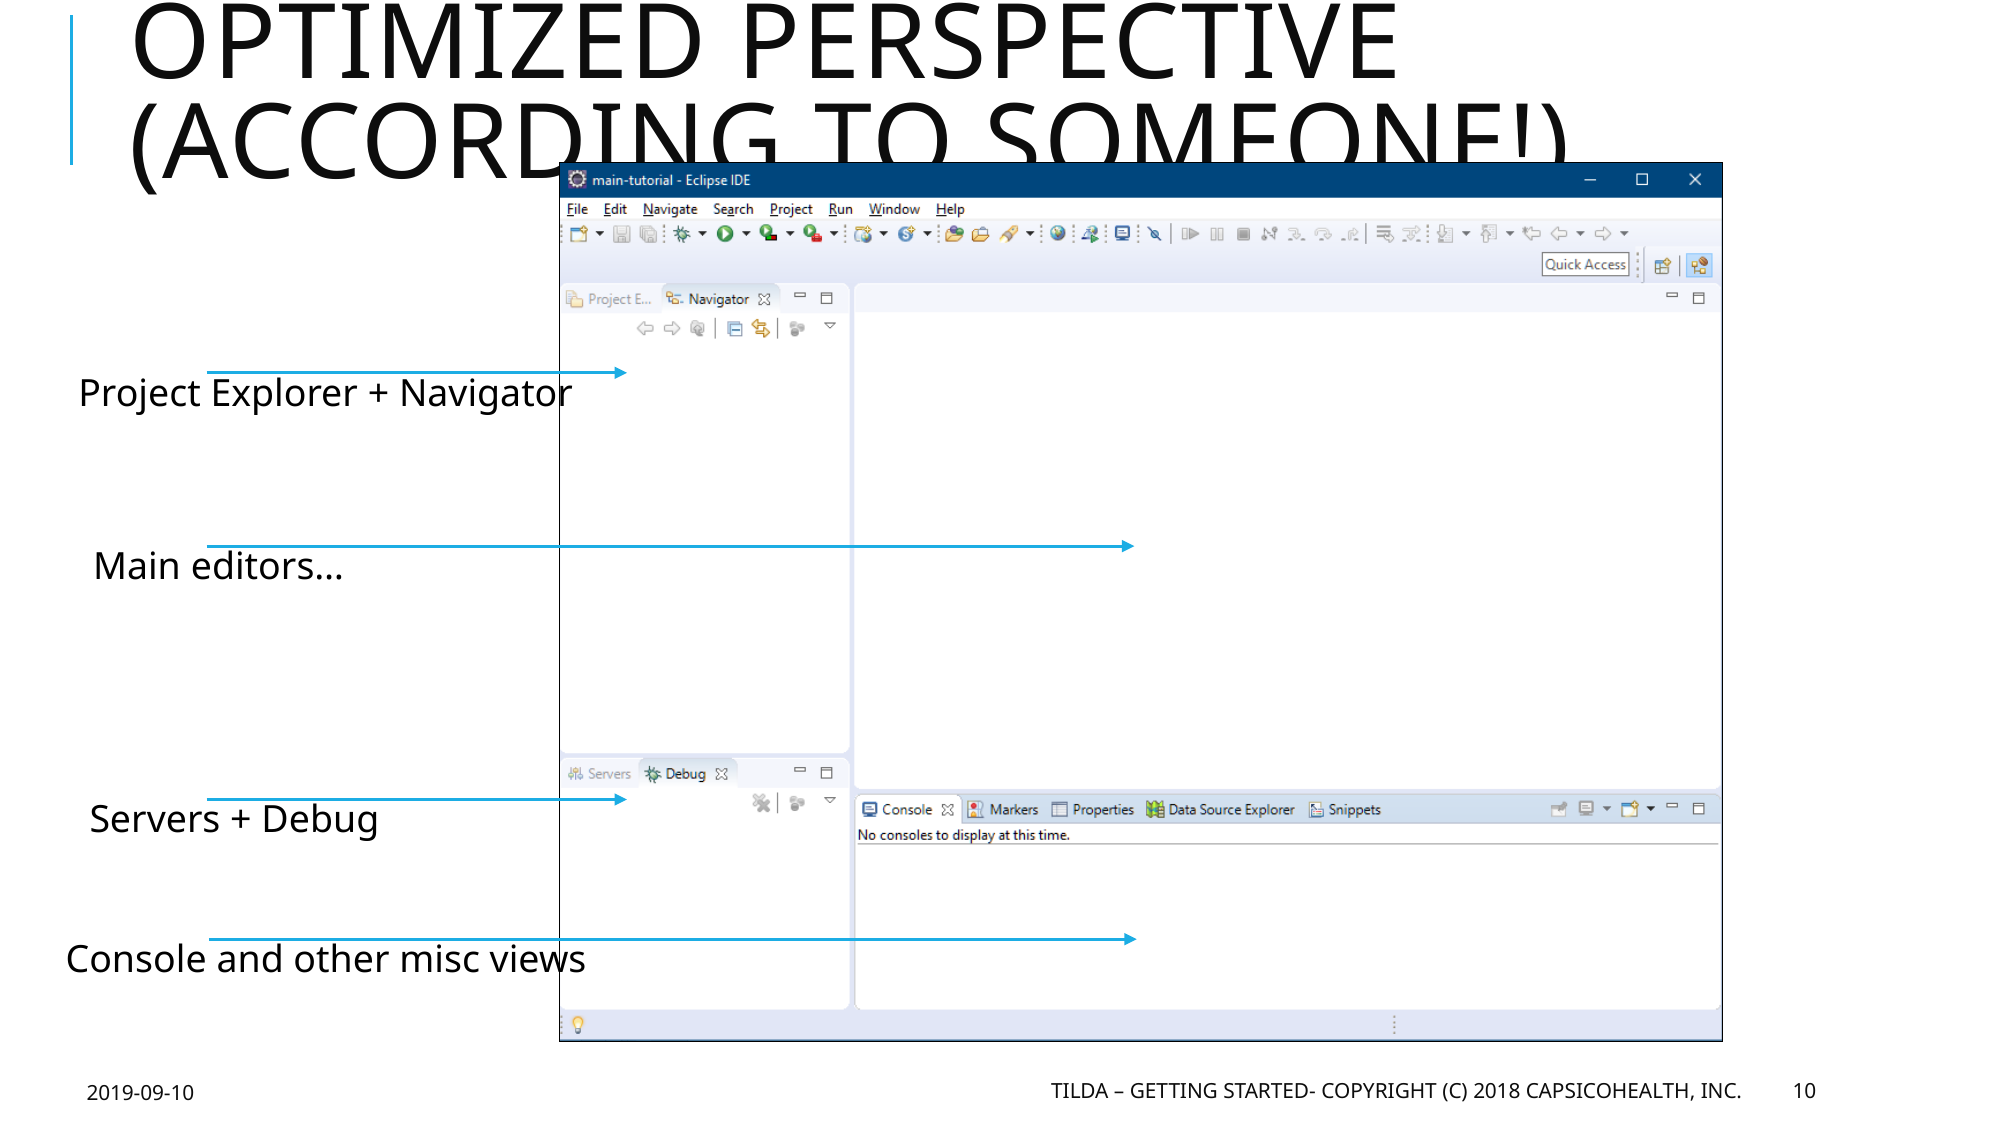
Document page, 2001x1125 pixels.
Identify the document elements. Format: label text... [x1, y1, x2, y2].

text_box Console and other misc views [50, 927, 552, 988]
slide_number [71, 1077, 522, 1107]
picture [559, 162, 1724, 1042]
title Optimized Perspective (according to someone!) [114, 34, 1938, 163]
text_box Project Explorer + Navigator [63, 361, 552, 421]
slide_number 10 [1777, 1077, 1938, 1107]
text_box Main editors… [78, 534, 360, 595]
text_box Servers + Debug [74, 787, 395, 848]
footer Tilda – Getting Started- Copyright (c) 2018 CapsicoHealth, Inc. [559, 1077, 1763, 1107]
